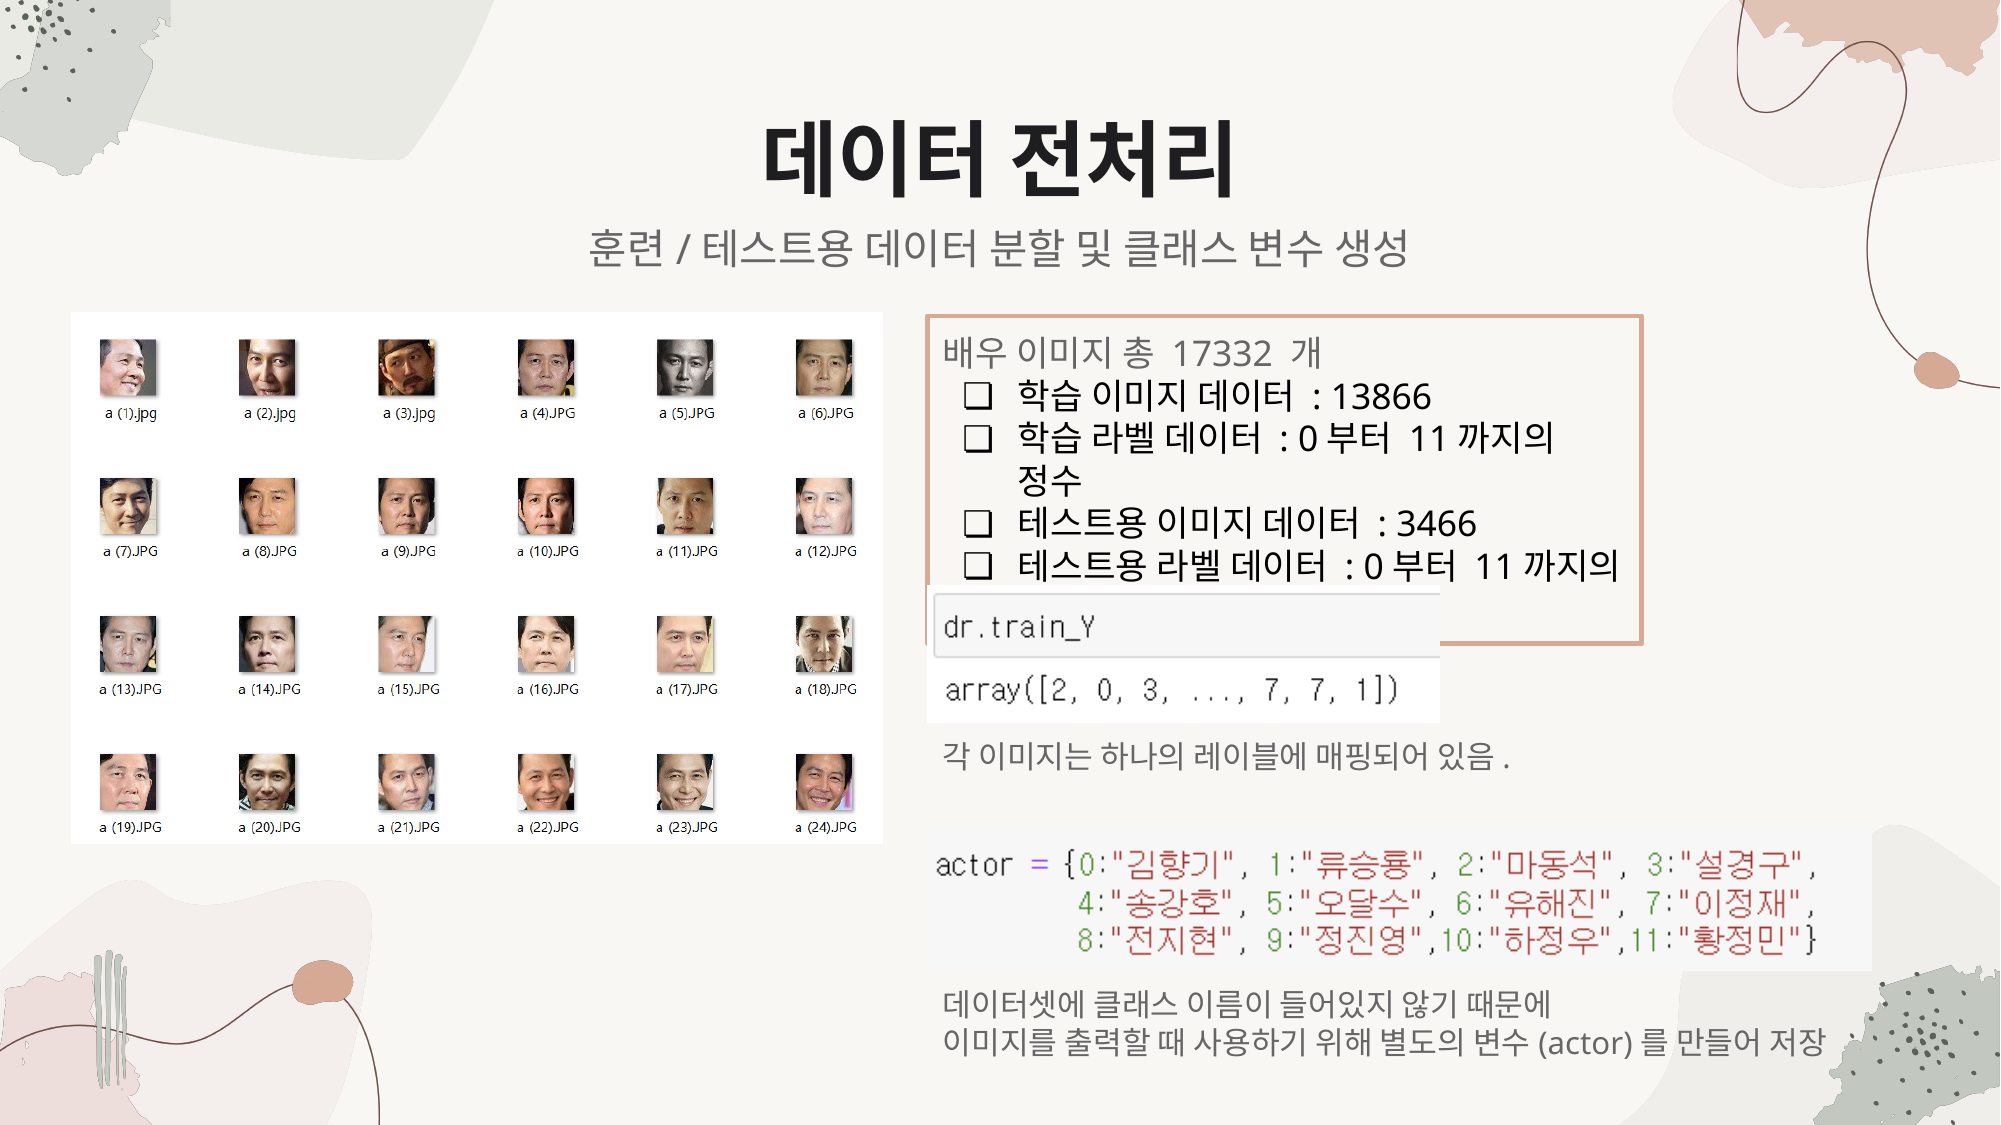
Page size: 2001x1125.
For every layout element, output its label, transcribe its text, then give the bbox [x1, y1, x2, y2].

picture [0, 880, 380, 1125]
text_box 데이터 전처리 [491, 99, 1509, 215]
picture [1673, 0, 2001, 397]
picture [0, 0, 494, 176]
picture [927, 585, 1440, 723]
text_box 배우 이미지 총 17332 개 학습 이미지 데이터 : 13866 학습 라벨 데이터 : 0부터 11까지의 정수 테스트용 이미지 데이터 : 3466 테스트용 라벨 데이터 : 0부터 11까지의 정수 [927, 316, 1642, 644]
text_box 데이터셋에 클래스 이름이 들어있지 않기 때문에 이미지를 출력할 때 사용하기 위해 별도의 변수(actor)를 만들어 저장 [927, 970, 1929, 1076]
picture [927, 824, 2000, 1125]
picture [71, 312, 883, 845]
text_box 훈련/테스트용 데이터 분할 및 클래스 변수 생성 [439, 215, 1561, 282]
text_box 각 이미지는 하나의 레이블에 매핑되어 있음. [927, 722, 1659, 790]
